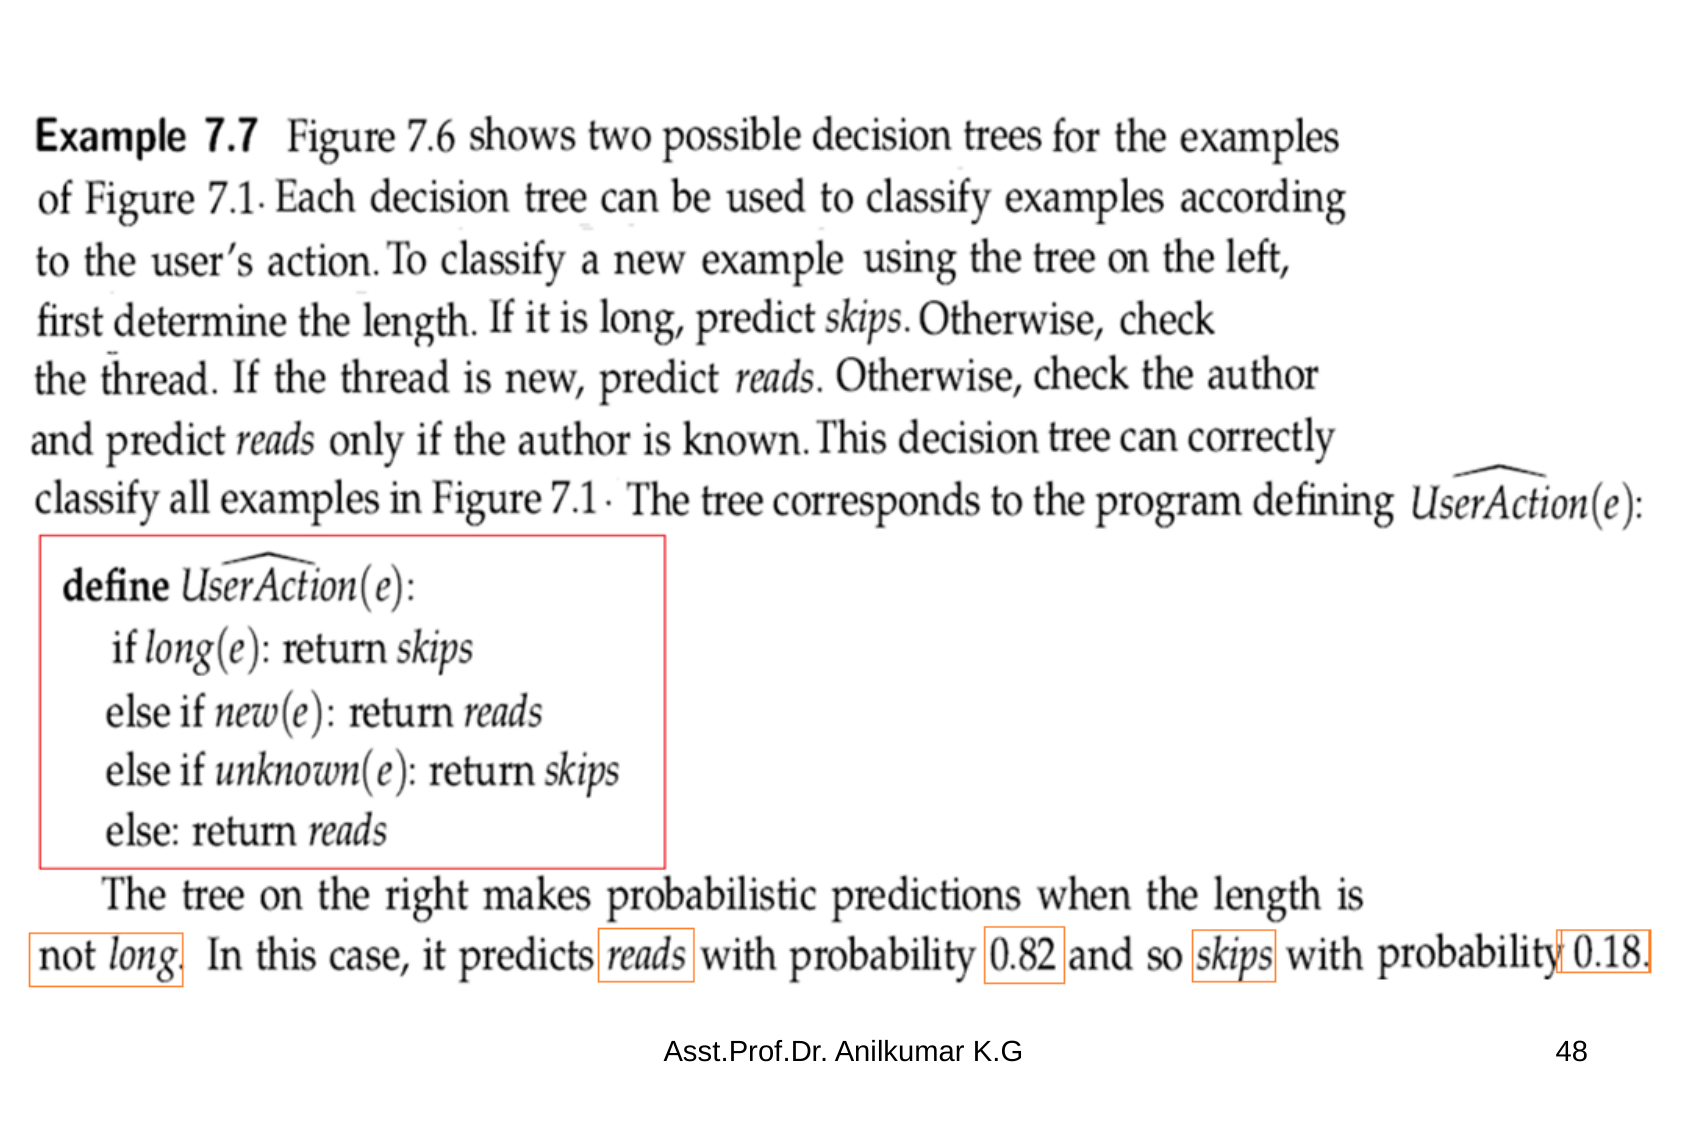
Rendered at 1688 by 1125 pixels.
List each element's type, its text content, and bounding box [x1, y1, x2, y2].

slide_number 48 [1209, 1024, 1604, 1103]
picture [15, 114, 1673, 1011]
footer Asst.Prof.Dr. Anilkumar K.G [576, 1024, 1112, 1103]
